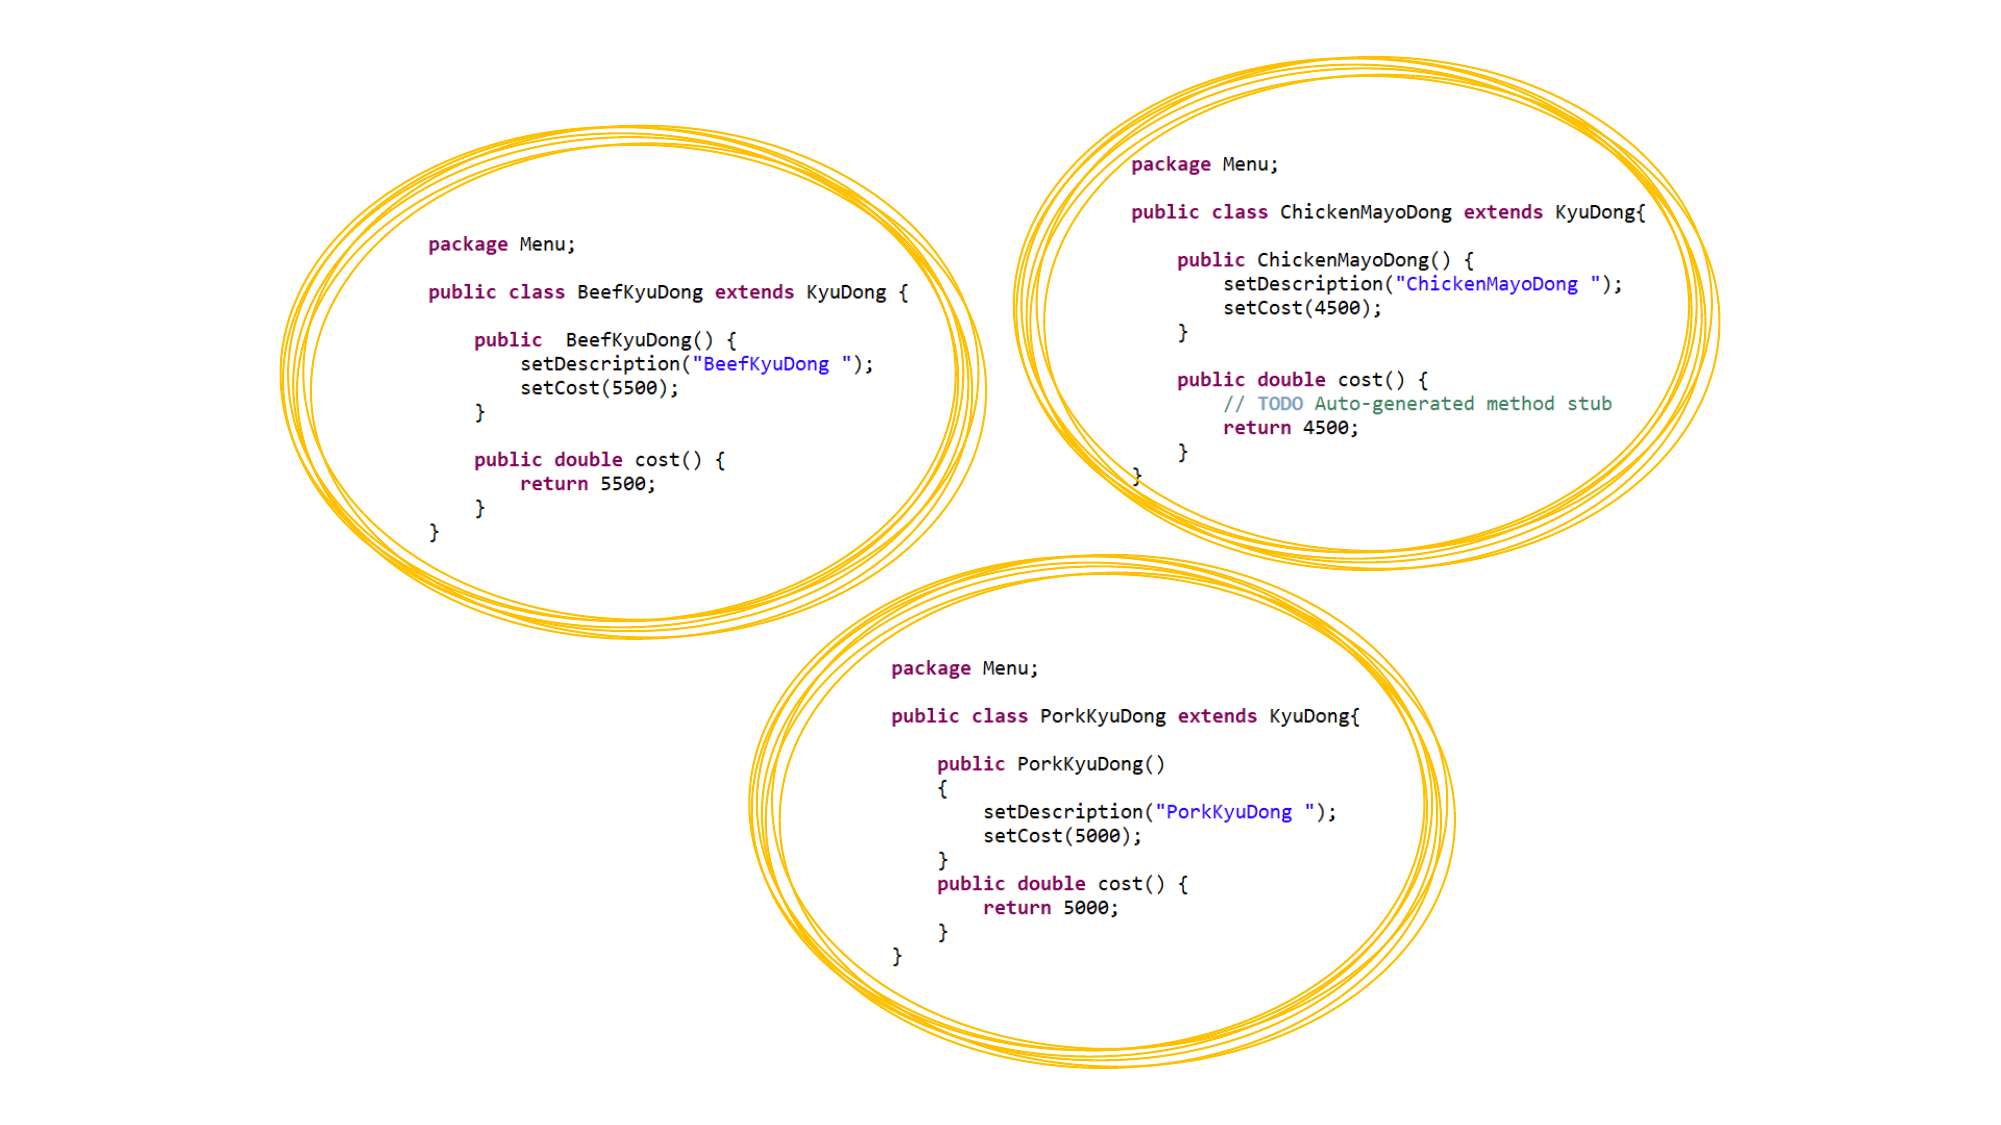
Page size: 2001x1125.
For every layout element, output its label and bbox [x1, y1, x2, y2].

text_box [280, 125, 987, 639]
text_box [749, 554, 1455, 1068]
text_box [1013, 57, 1720, 571]
